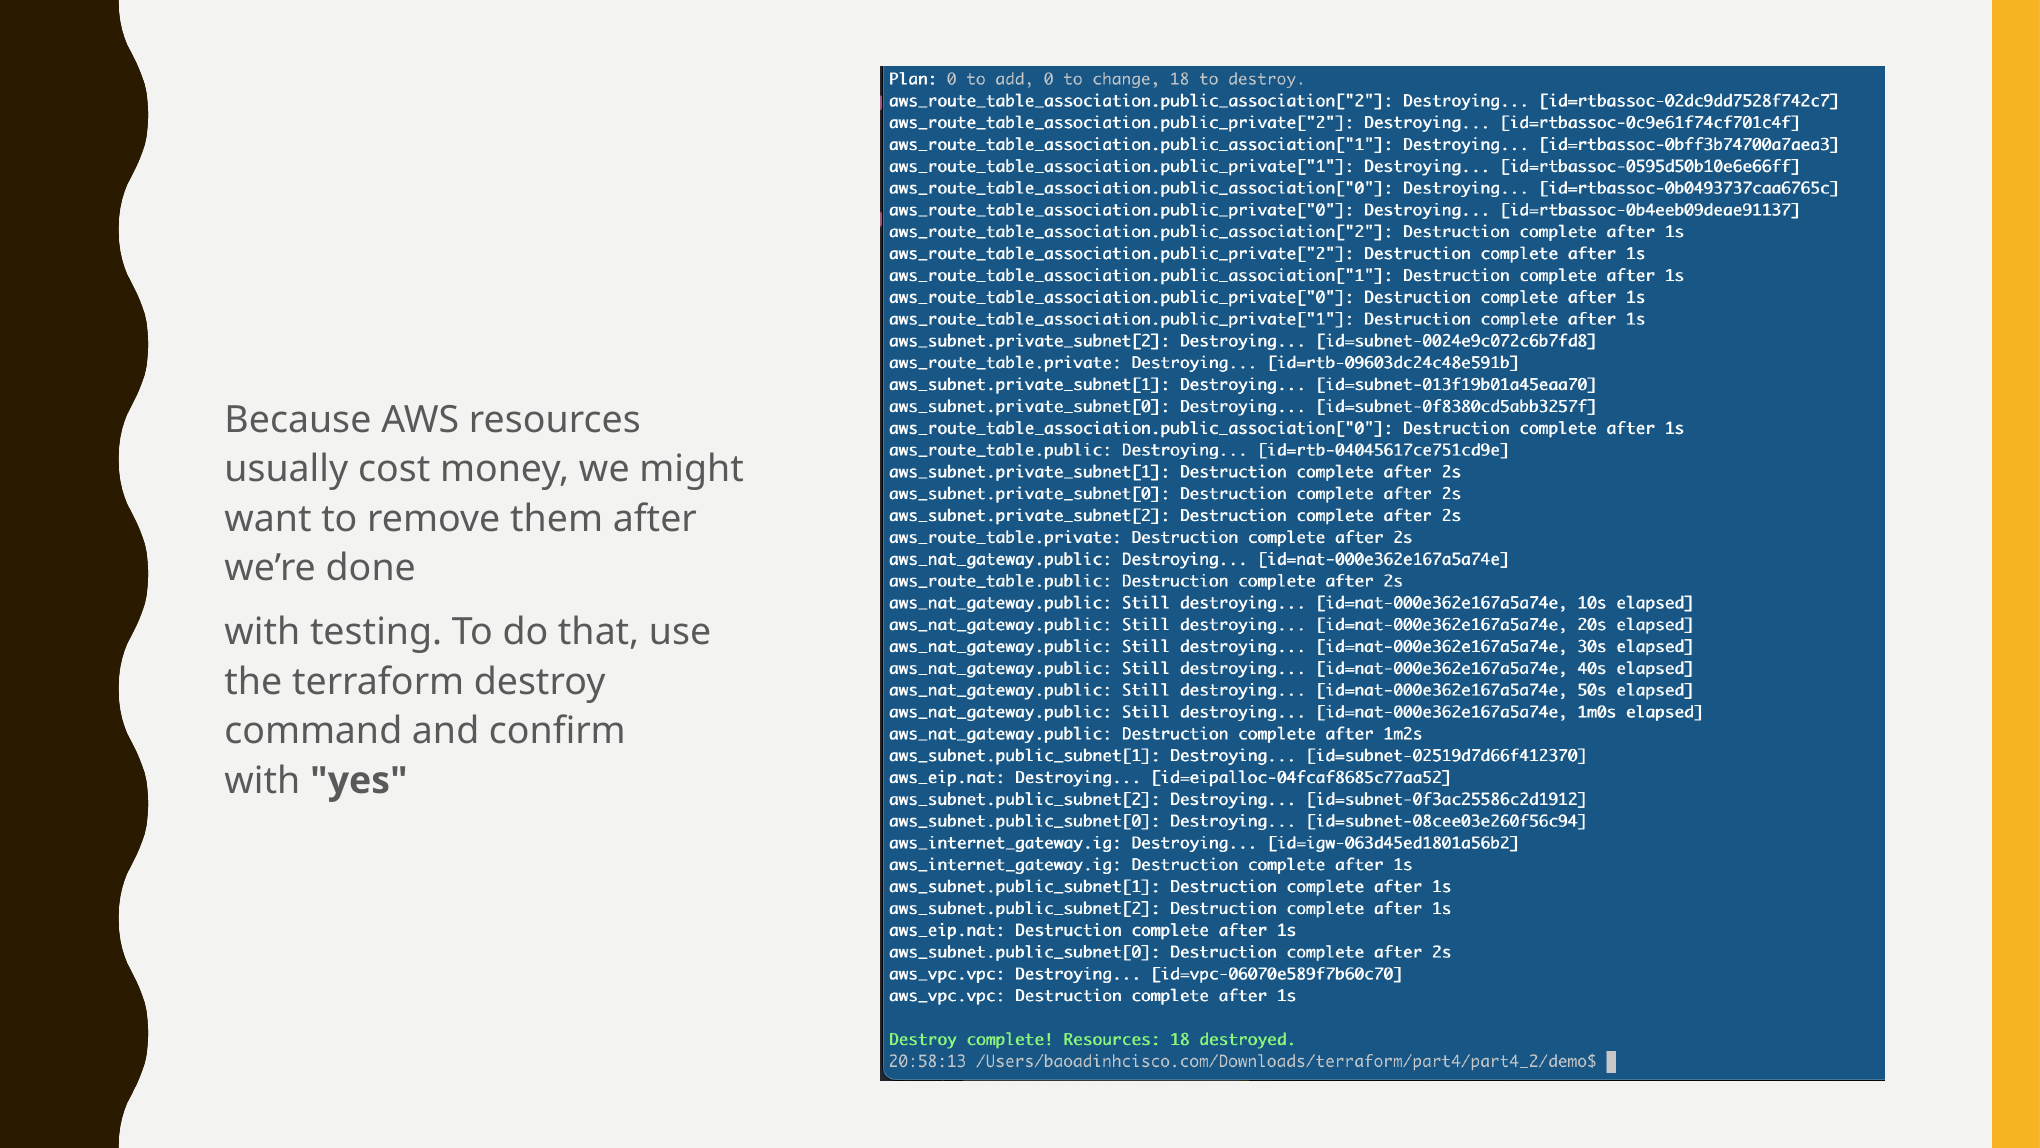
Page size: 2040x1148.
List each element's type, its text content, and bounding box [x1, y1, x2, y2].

text_box Because AWS resources usually cost money, we might want to remove them after we’re done with testing. To do that, use the terraform destroy command and confirm with "yes" [209, 382, 776, 1043]
picture [880, 66, 1885, 1081]
text_box [1991, 0, 2040, 1148]
text_box [0, 0, 149, 1148]
